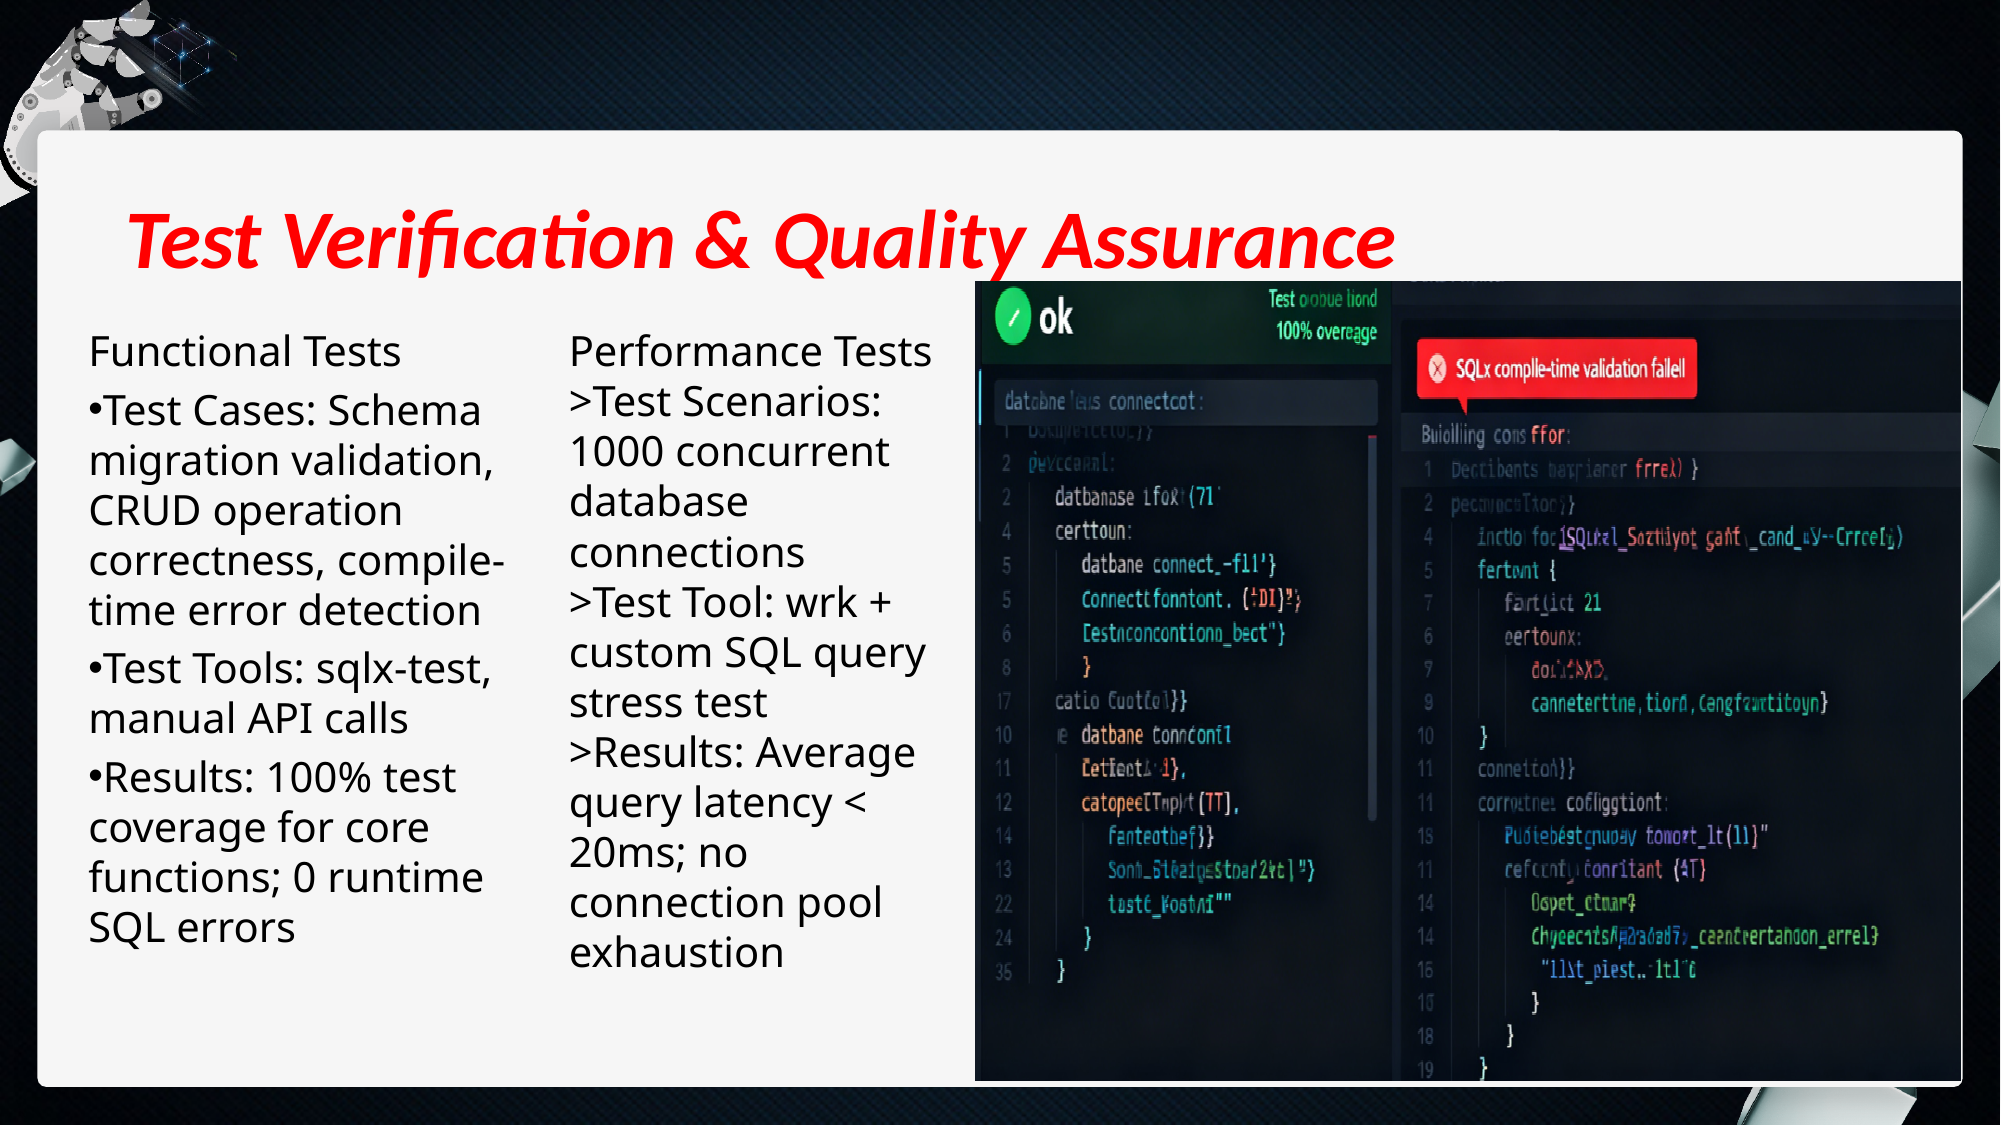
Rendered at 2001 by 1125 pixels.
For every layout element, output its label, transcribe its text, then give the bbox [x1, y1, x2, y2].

text_box Test Verification & Quality Assurance [110, 178, 1635, 293]
text_box Functional Tests Test Cases: Schema migration validation, CRUD operation correctness, compile-time error detection Test Tools: sqlx-test, manual API calls Results: 100% test coverage for core functions; 0 runtime SQL errors [73, 317, 541, 1036]
picture [0, 0, 2000, 1125]
text_box Performance Tests >Test Scenarios: 1000 concurrent database connections >Test Tool: wrk + custom SQL query stress test >Results: Average query latency < 20ms; no connection pool exhaustion [554, 317, 972, 1017]
